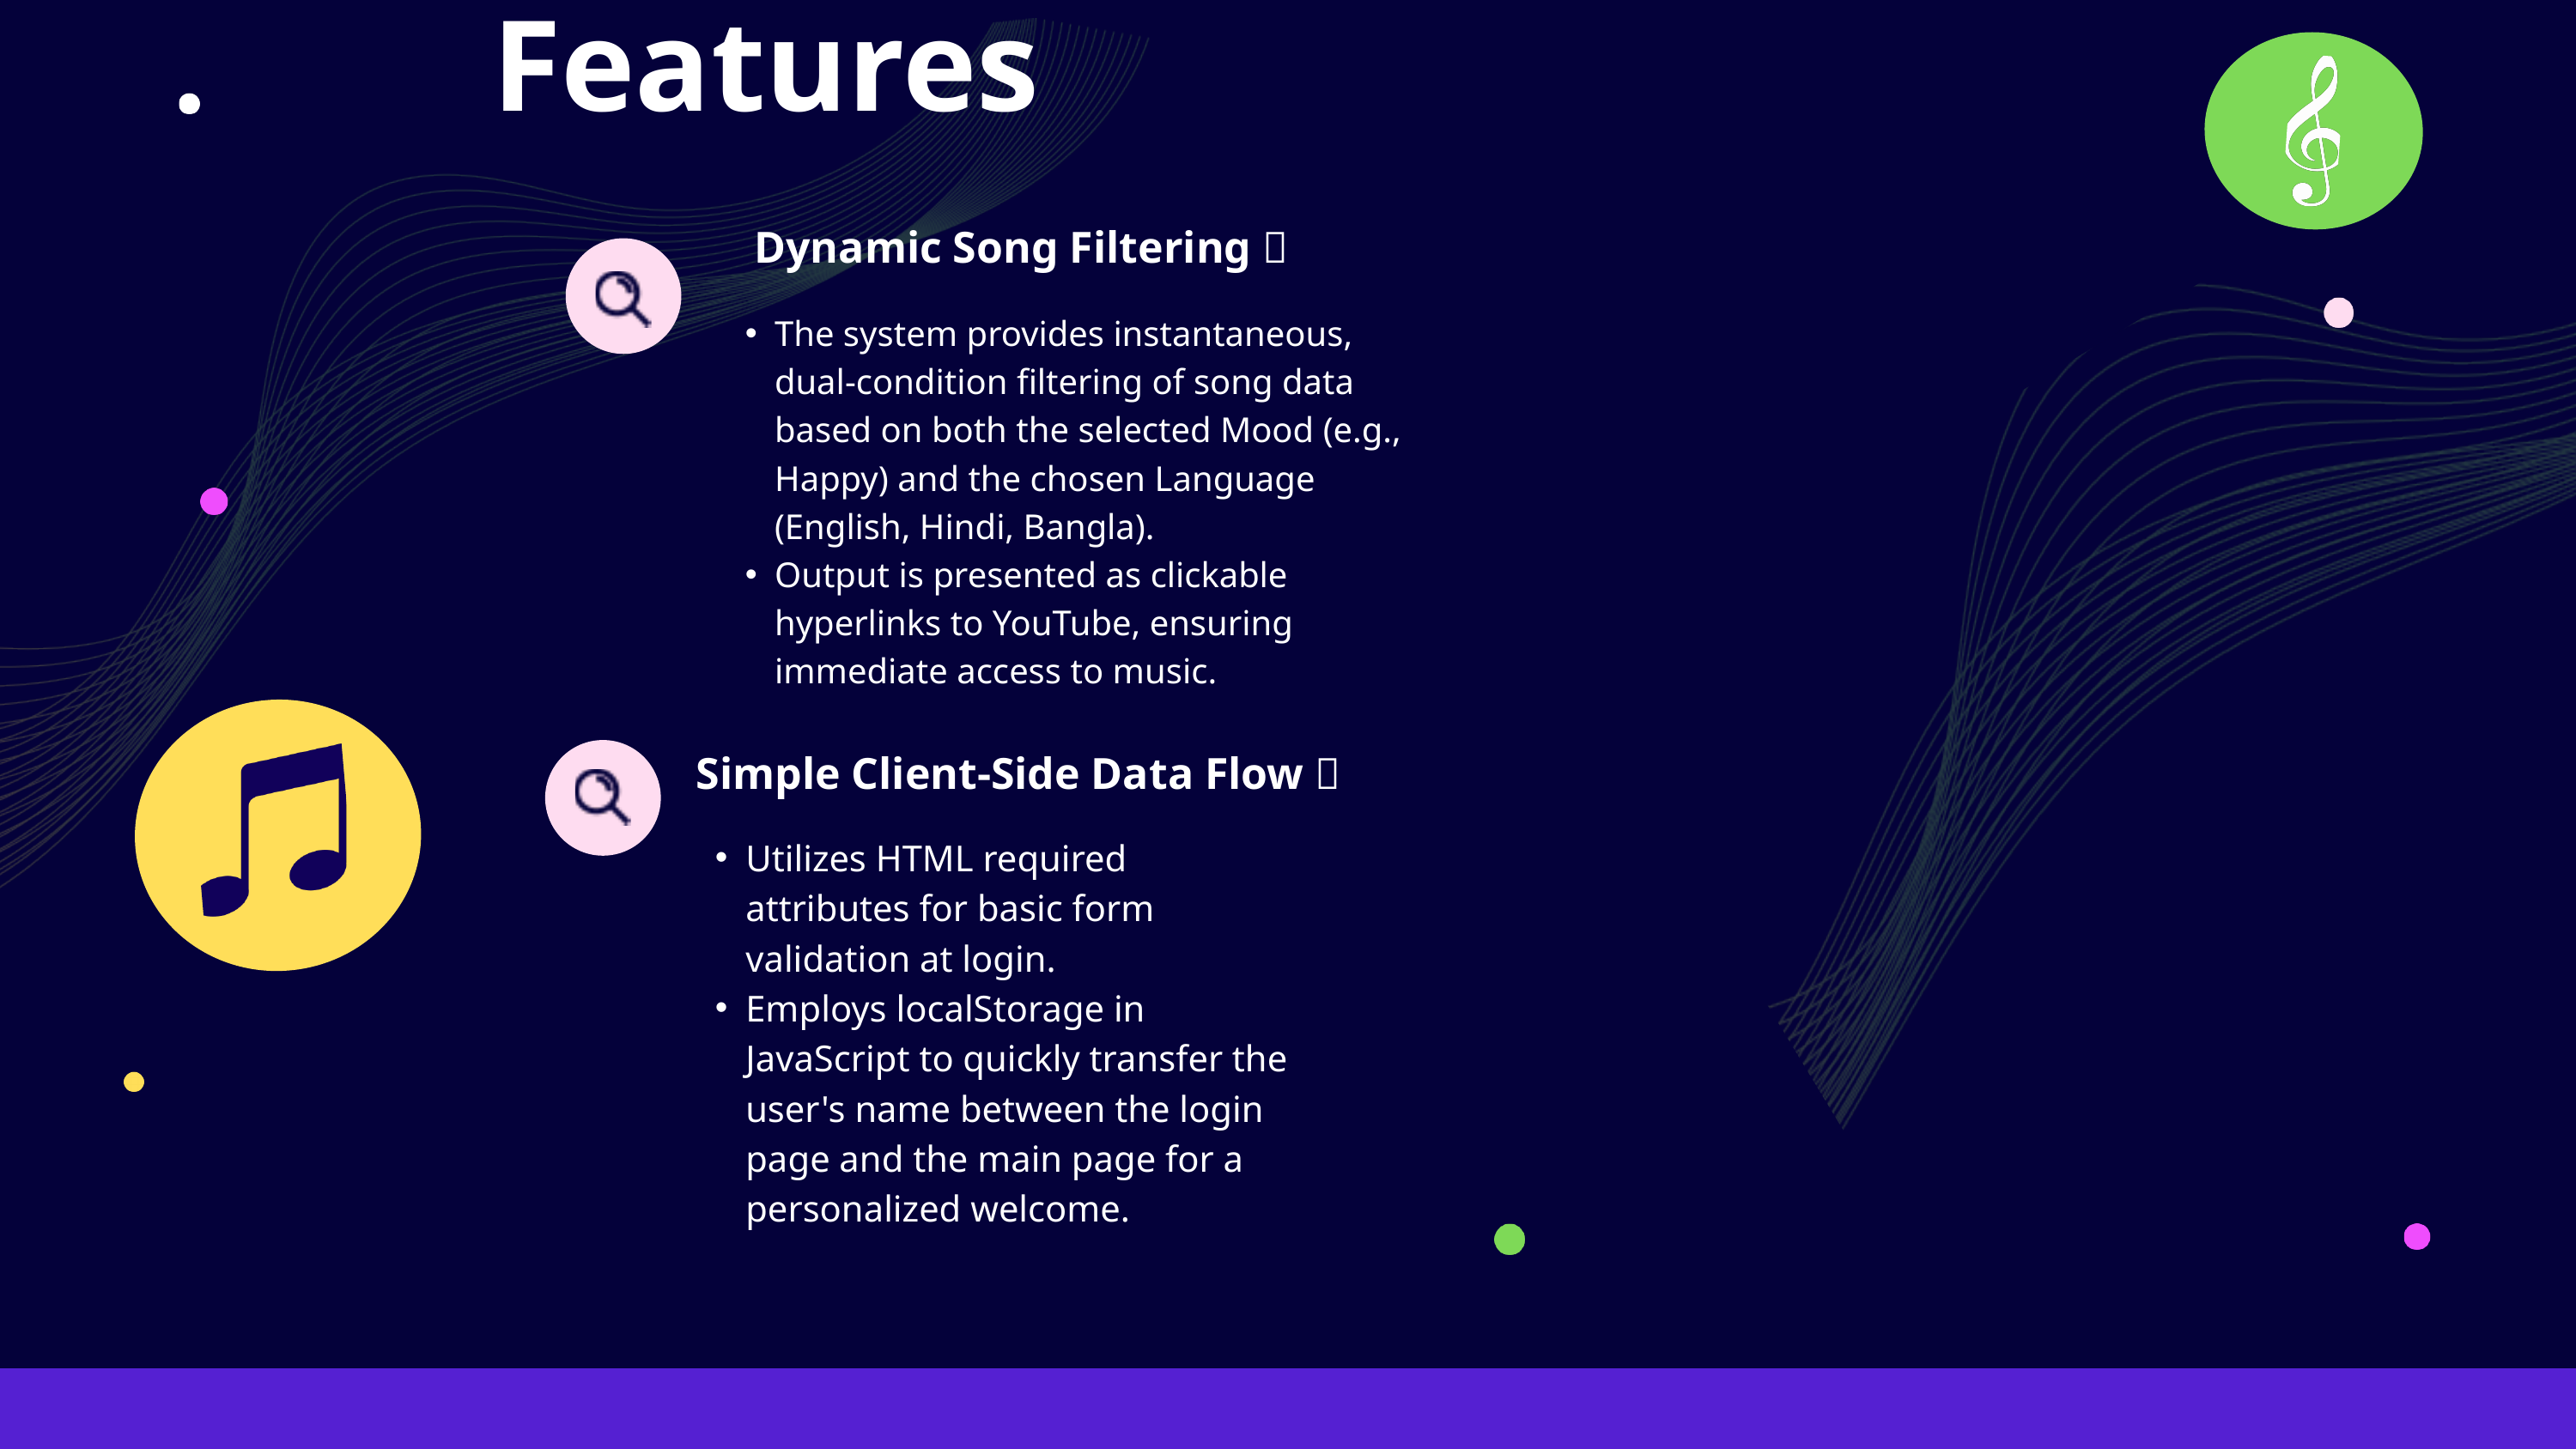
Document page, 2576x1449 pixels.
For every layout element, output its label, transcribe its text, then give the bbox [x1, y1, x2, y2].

text_box [2324, 295, 2355, 328]
text_box [200, 486, 229, 515]
text_box Utilizes HTML required attributes for basic form validation at login. Employs localStorage in JavaScript to quickly transfer the user's name between the login page and the main page for a personalized welcome. [684, 828, 1288, 1280]
text_box Simple Client-Side Data Flow 💾 [696, 737, 1408, 798]
text_box Features [492, 0, 1226, 136]
text_box Dynamic Song Filtering 🎵 [754, 211, 1378, 272]
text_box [0, 1367, 2576, 1449]
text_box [134, 699, 422, 972]
text_box [0, 18, 1150, 918]
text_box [565, 238, 682, 355]
text_box The system provides instantaneous, dual-condition filtering of song data based on both the selected Mood (e.g., Happy) and the chosen Language (English, Hindi, Bangla). Output is presented as clickable hyperlinks to YouTube, ensuring immediate access to music. [715, 305, 1426, 739]
text_box [1563, 55, 2576, 1367]
text_box [2403, 1222, 2432, 1250]
text_box [1494, 1222, 1527, 1255]
text_box [124, 1070, 145, 1092]
text_box [179, 92, 201, 114]
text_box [2204, 32, 2423, 230]
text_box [544, 739, 661, 856]
